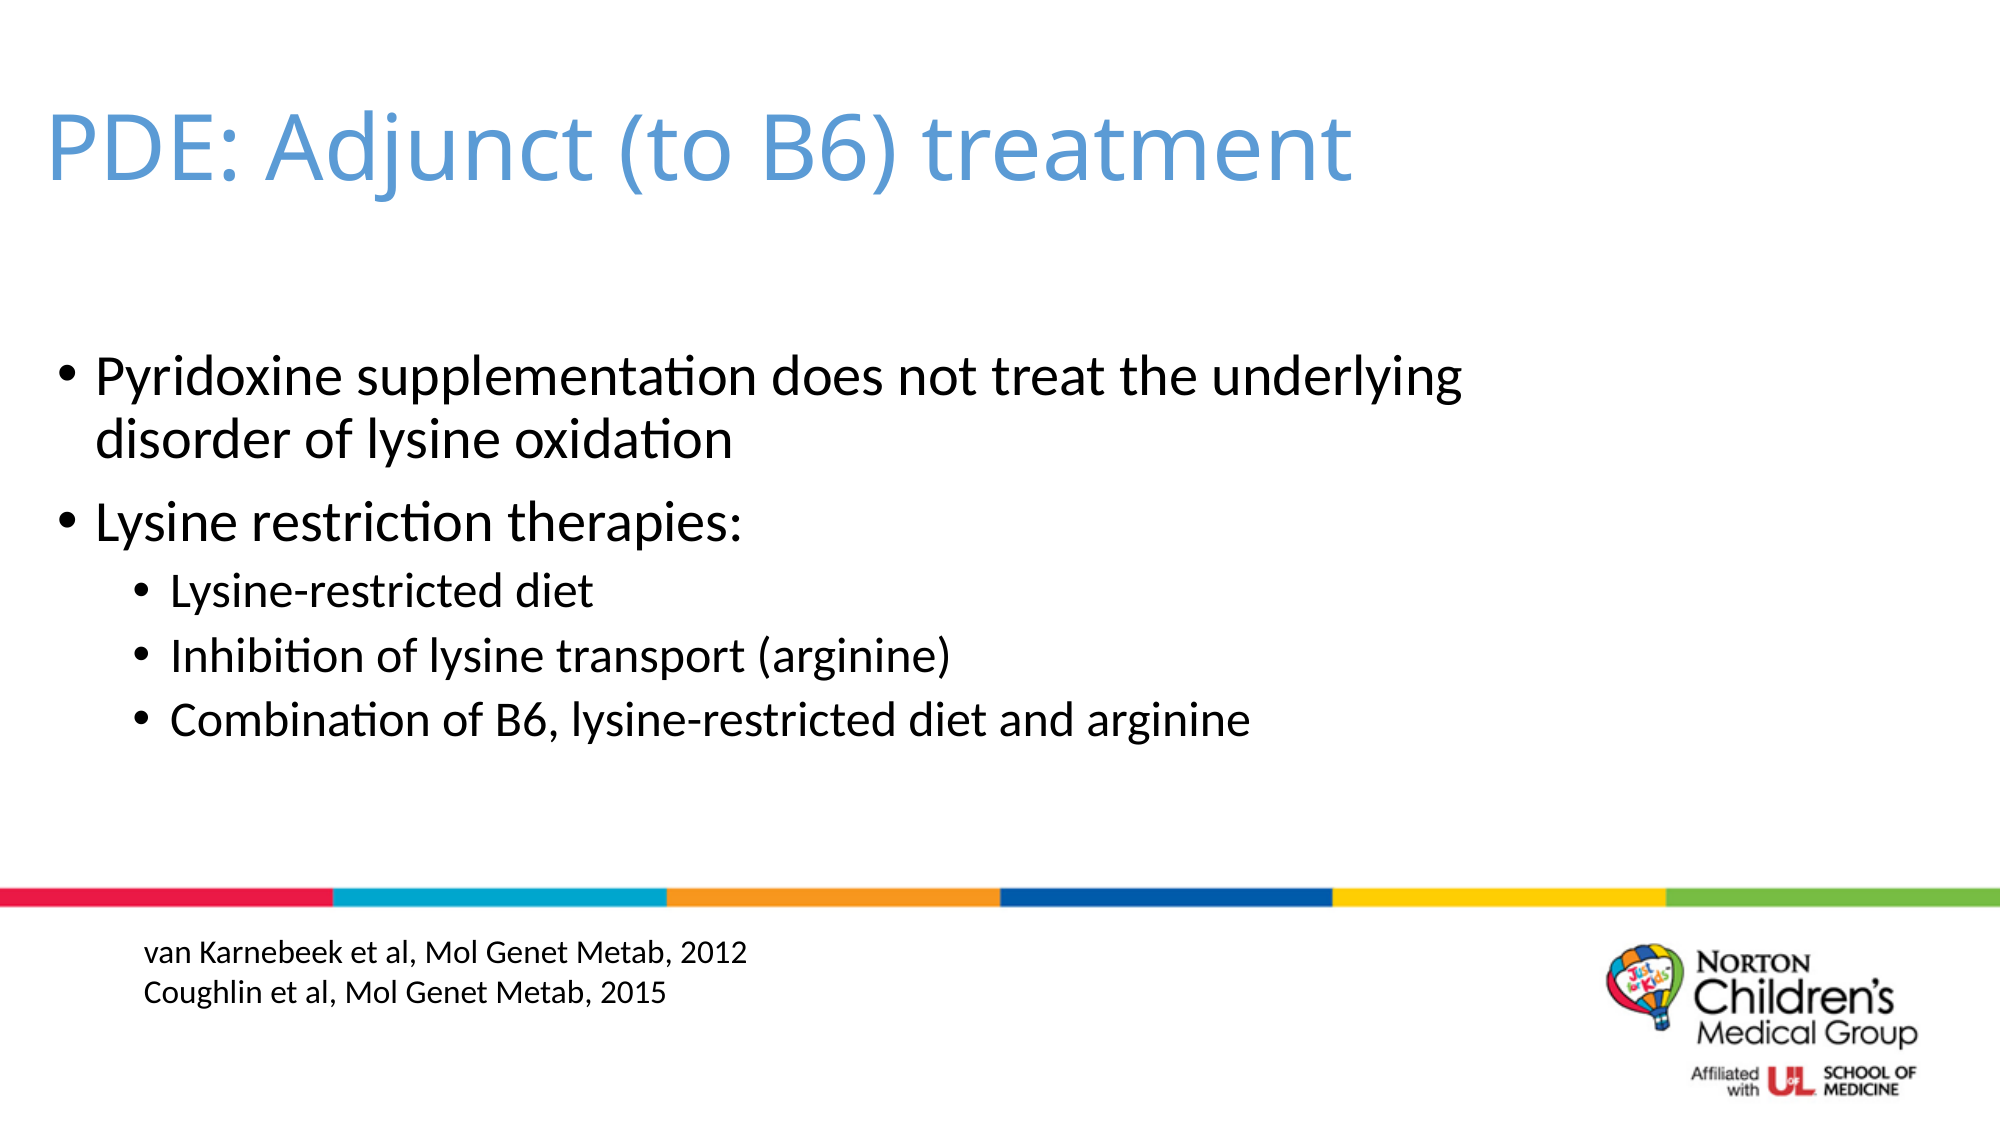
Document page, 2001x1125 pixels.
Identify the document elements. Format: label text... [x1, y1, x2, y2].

picture [0, 0, 2000, 1125]
text_box van Karnebeek et al, Mol Genet Metab, 2012 Coughlin et al, Mol Genet Metab, 2015 [129, 922, 867, 1018]
title PDE: Adjunct (to B6) treatment [29, 24, 1863, 278]
list Pyridoxine supplementation does not treat the underlying disorder of lysine oxidation Lysine restriction therapies: Lysine-restricted diet Inhibition of lysine transport (arginine) Combination of B6, lysine-restricted diet and arginine [42, 337, 1675, 863]
